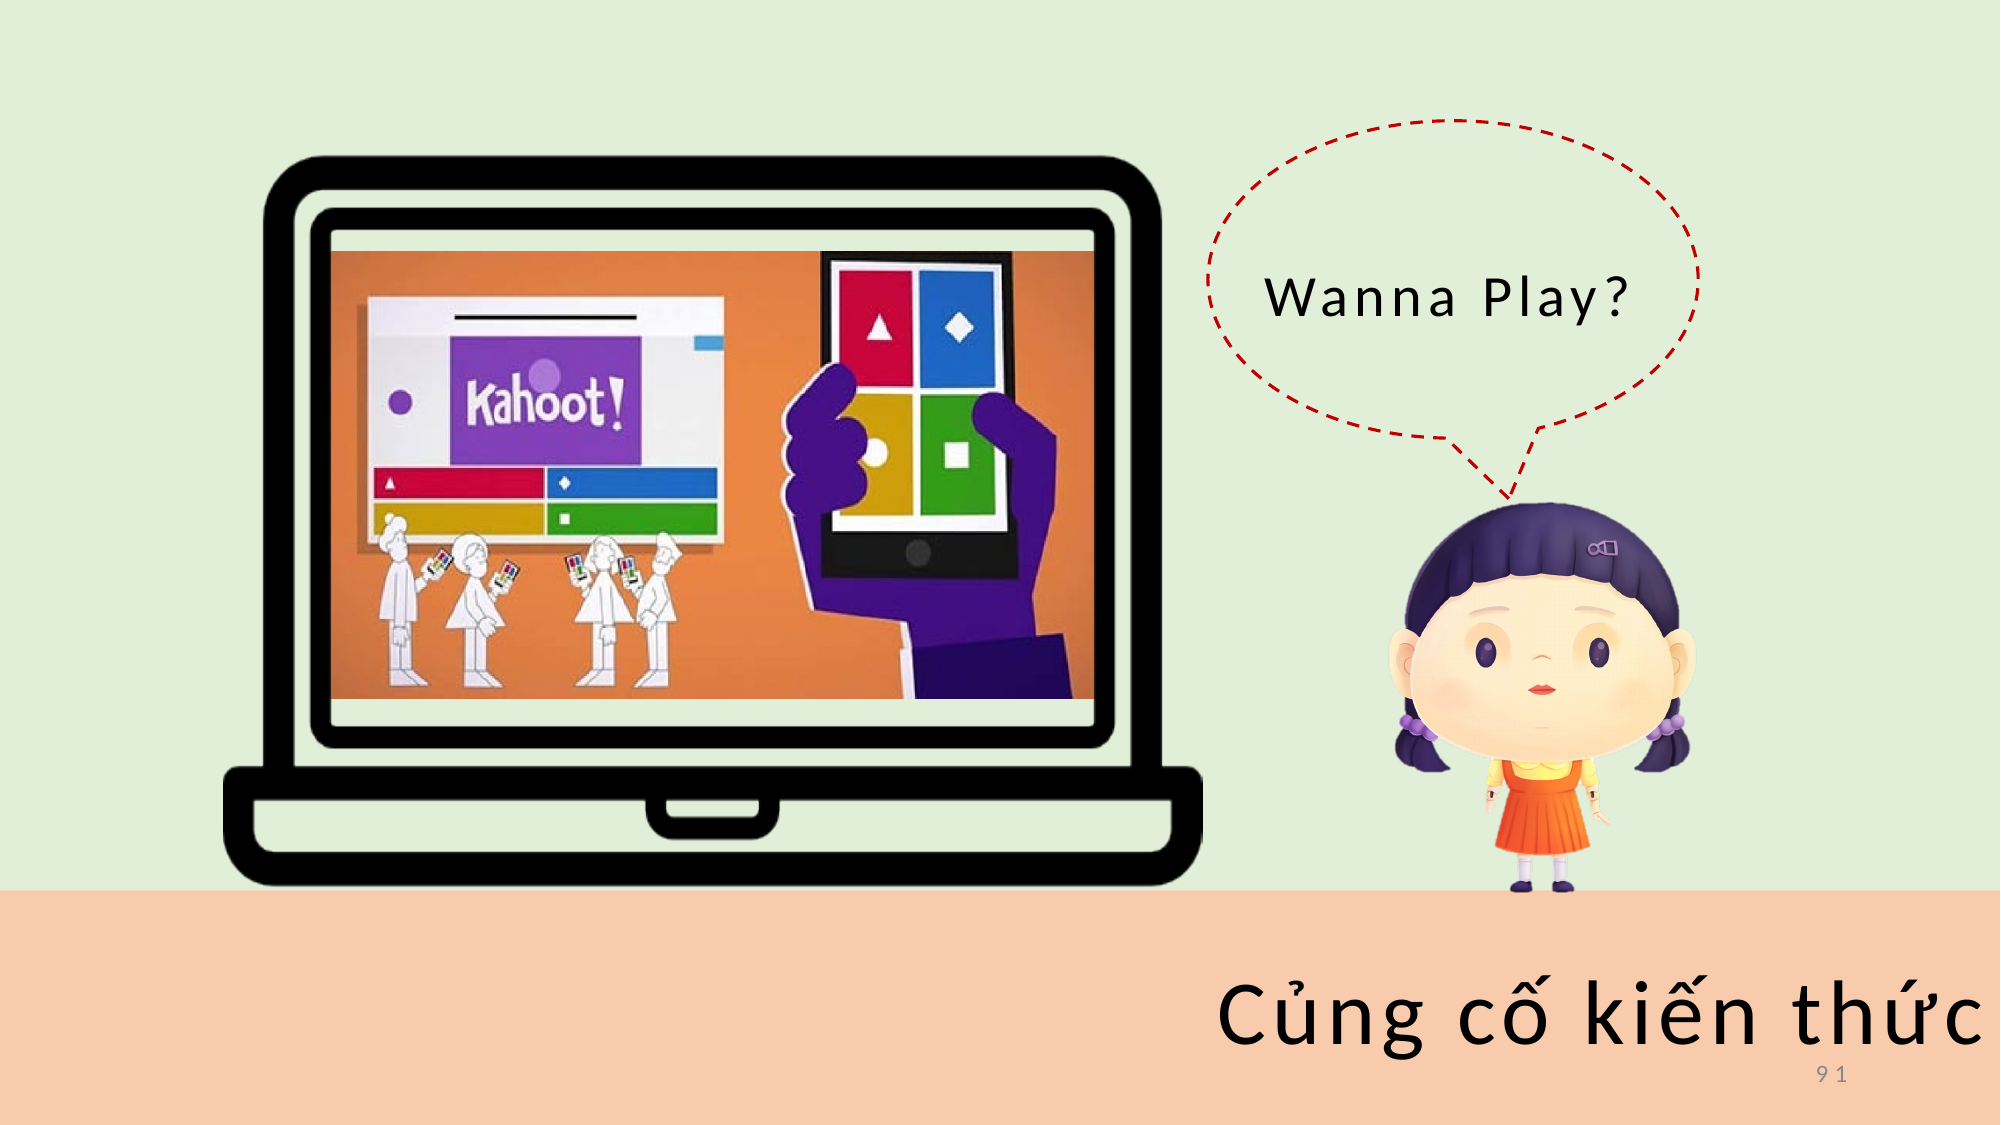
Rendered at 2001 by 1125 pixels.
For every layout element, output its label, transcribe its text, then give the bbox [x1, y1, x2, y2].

slide_number 91 [1412, 1042, 1863, 1103]
picture [1182, 452, 1901, 992]
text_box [223, 0, 1203, 1057]
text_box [1207, 120, 1699, 439]
text_box Củng cố kiến thức [0, 890, 2000, 1125]
